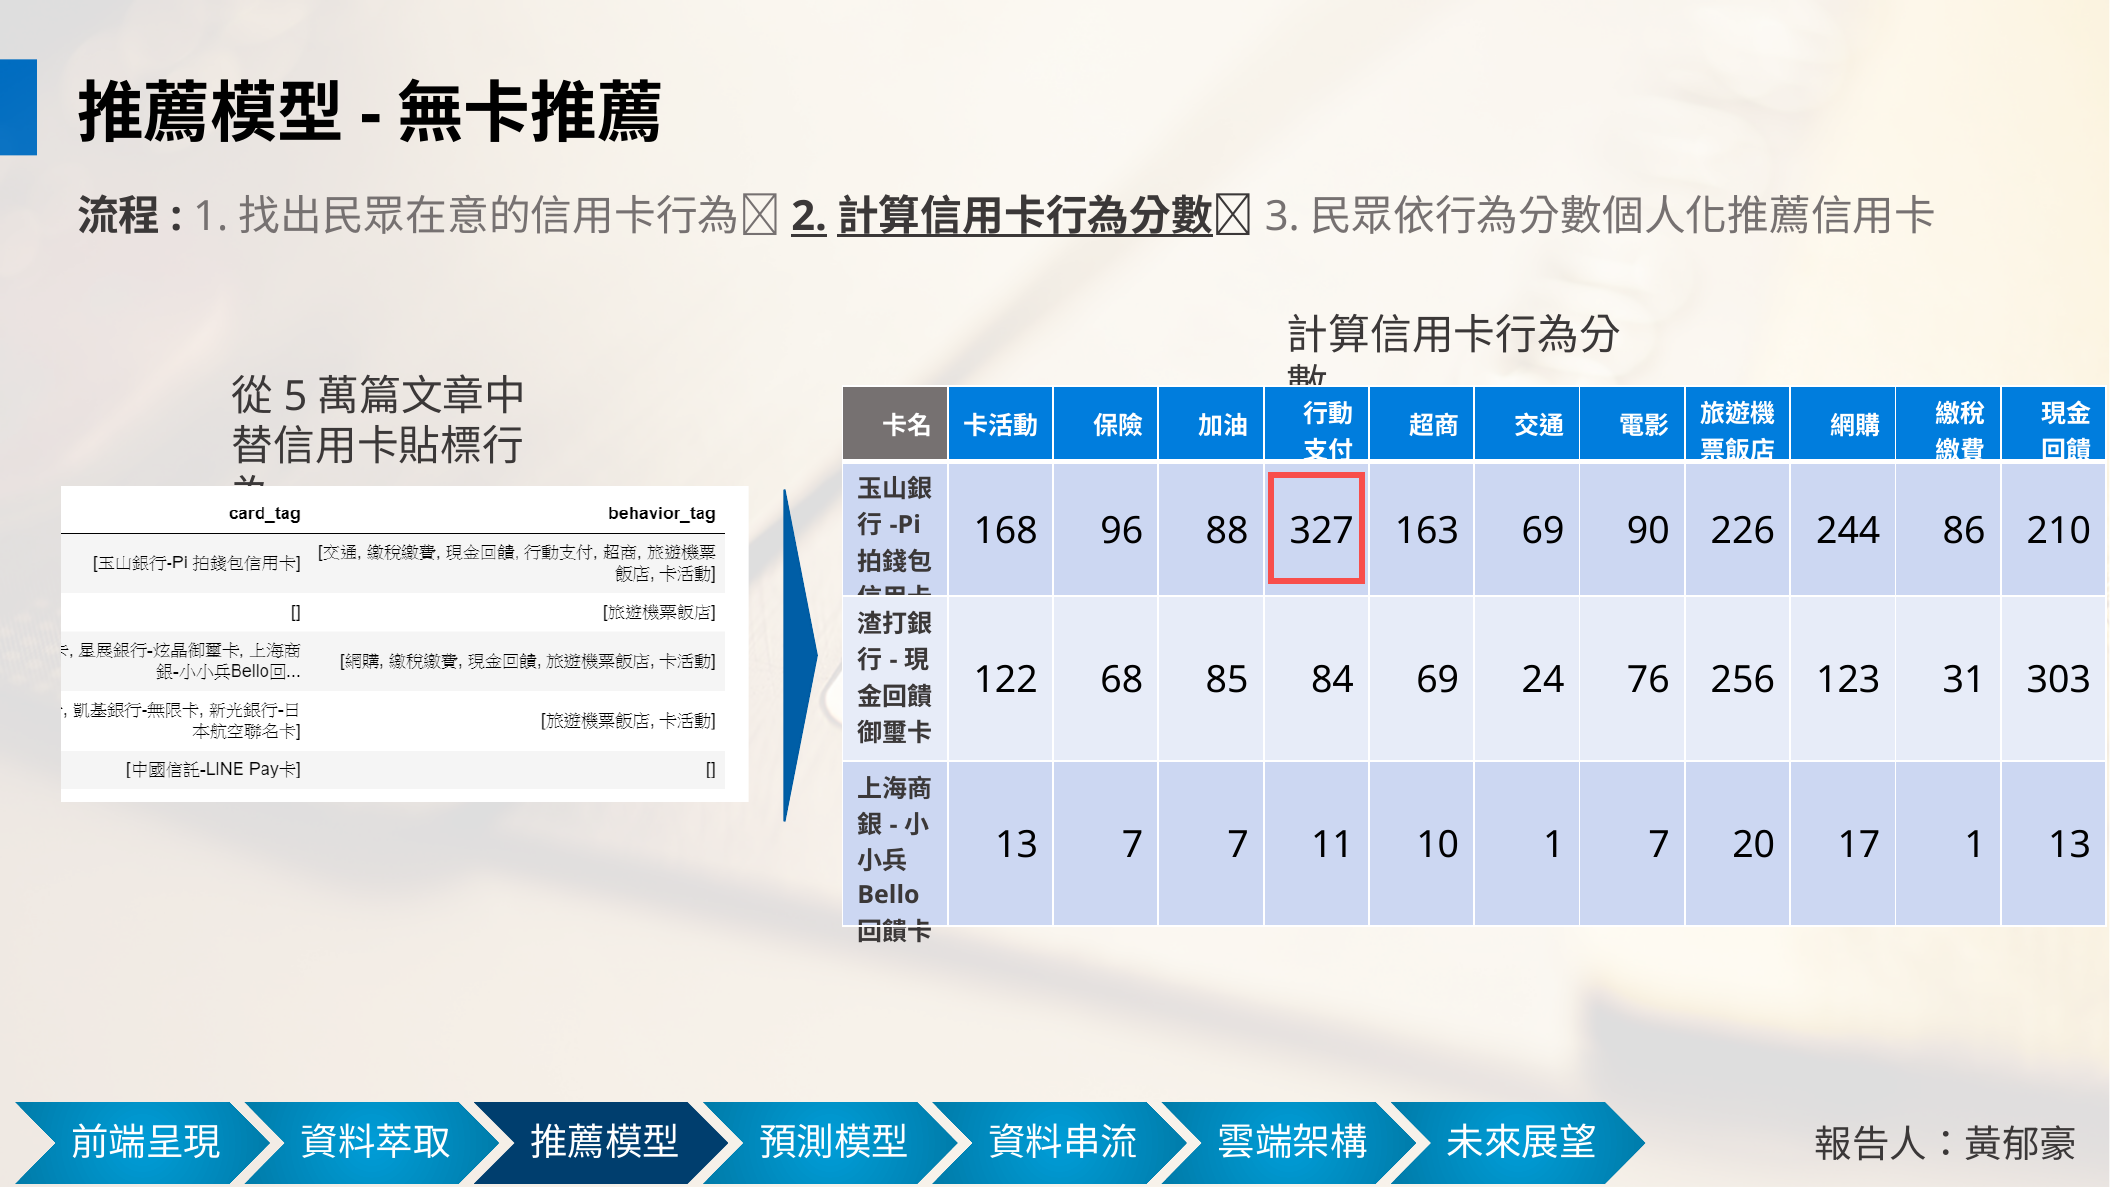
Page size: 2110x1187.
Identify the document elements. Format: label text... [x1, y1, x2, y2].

table_cell 88 [1159, 464, 1263, 595]
table_cell 163 [1370, 464, 1473, 595]
table_cell 上海商銀-小小兵Bello回饋卡 [843, 762, 947, 925]
table_cell 256 [1686, 597, 1789, 760]
table_cell 69 [1370, 597, 1473, 760]
table_cell 玉山銀行-Pi 拍錢包信用卡 [843, 464, 947, 595]
table_cell 13 [2002, 762, 2105, 925]
table_header 加油 [1159, 387, 1263, 459]
table_cell 13 [949, 762, 1052, 925]
table_cell 68 [1054, 597, 1157, 760]
table_cell 10 [1370, 762, 1473, 925]
table_header 卡名 [843, 387, 947, 459]
text_box [783, 489, 818, 822]
table_cell 303 [2002, 597, 2105, 760]
picture [61, 486, 749, 802]
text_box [15, 1101, 1646, 1184]
table_header 電影 [1580, 387, 1684, 459]
table_header 網購 [1791, 387, 1895, 459]
table_header 行動 支付 [1265, 387, 1368, 459]
table_cell 85 [1159, 597, 1263, 760]
table_cell 90 [1580, 464, 1684, 595]
table_cell 86 [1896, 464, 2000, 595]
table_cell 84 [1265, 597, 1368, 760]
table_cell 168 [949, 464, 1052, 595]
table_header 現金 回饋 [2002, 387, 2105, 459]
table_cell 7 [1054, 762, 1157, 925]
table_header 卡活動 [949, 387, 1052, 459]
text_box 計算信用卡行為分數 [1270, 299, 1678, 385]
table_cell 渣打銀行-現金回饋御璽卡 [843, 597, 947, 760]
table_cell 31 [1896, 597, 2000, 760]
table_cell 24 [1475, 597, 1579, 760]
text_box 報告人：黃郁豪 [1798, 1112, 2095, 1174]
table_cell 327 [1265, 464, 1368, 595]
text_box 推薦模型-無卡推薦 [61, 61, 913, 158]
text_box [1270, 474, 1363, 582]
table_cell 69 [1475, 464, 1579, 595]
table_cell 226 [1686, 464, 1789, 595]
table_header 保險 [1054, 387, 1157, 459]
text_box 流程: 1.找出民眾在意的信用卡行為2.計算信用卡行為分數3.民眾依行為分數個人化推薦信用卡 [61, 181, 2000, 247]
table_cell 7 [1159, 762, 1263, 925]
table_cell 123 [1791, 597, 1895, 760]
table_cell 20 [1686, 762, 1789, 925]
table_header 繳稅 繳費 [1896, 387, 2000, 459]
table_cell 210 [2002, 464, 2105, 595]
table_header 超商 [1370, 387, 1473, 459]
table_cell 122 [949, 597, 1052, 760]
table_cell 96 [1054, 464, 1157, 595]
table_cell 1 [1896, 762, 2000, 925]
table_header 旅遊機票飯店 [1686, 387, 1789, 459]
table_header 交通 [1475, 387, 1579, 459]
table_cell 7 [1580, 762, 1684, 925]
table_cell 11 [1265, 762, 1368, 925]
table_cell 76 [1580, 597, 1684, 760]
table_cell 1 [1475, 762, 1579, 925]
table_cell 17 [1791, 762, 1895, 925]
text_box 從5萬篇文章中替信用卡貼標行為 [216, 360, 569, 486]
table_cell 244 [1791, 464, 1895, 595]
